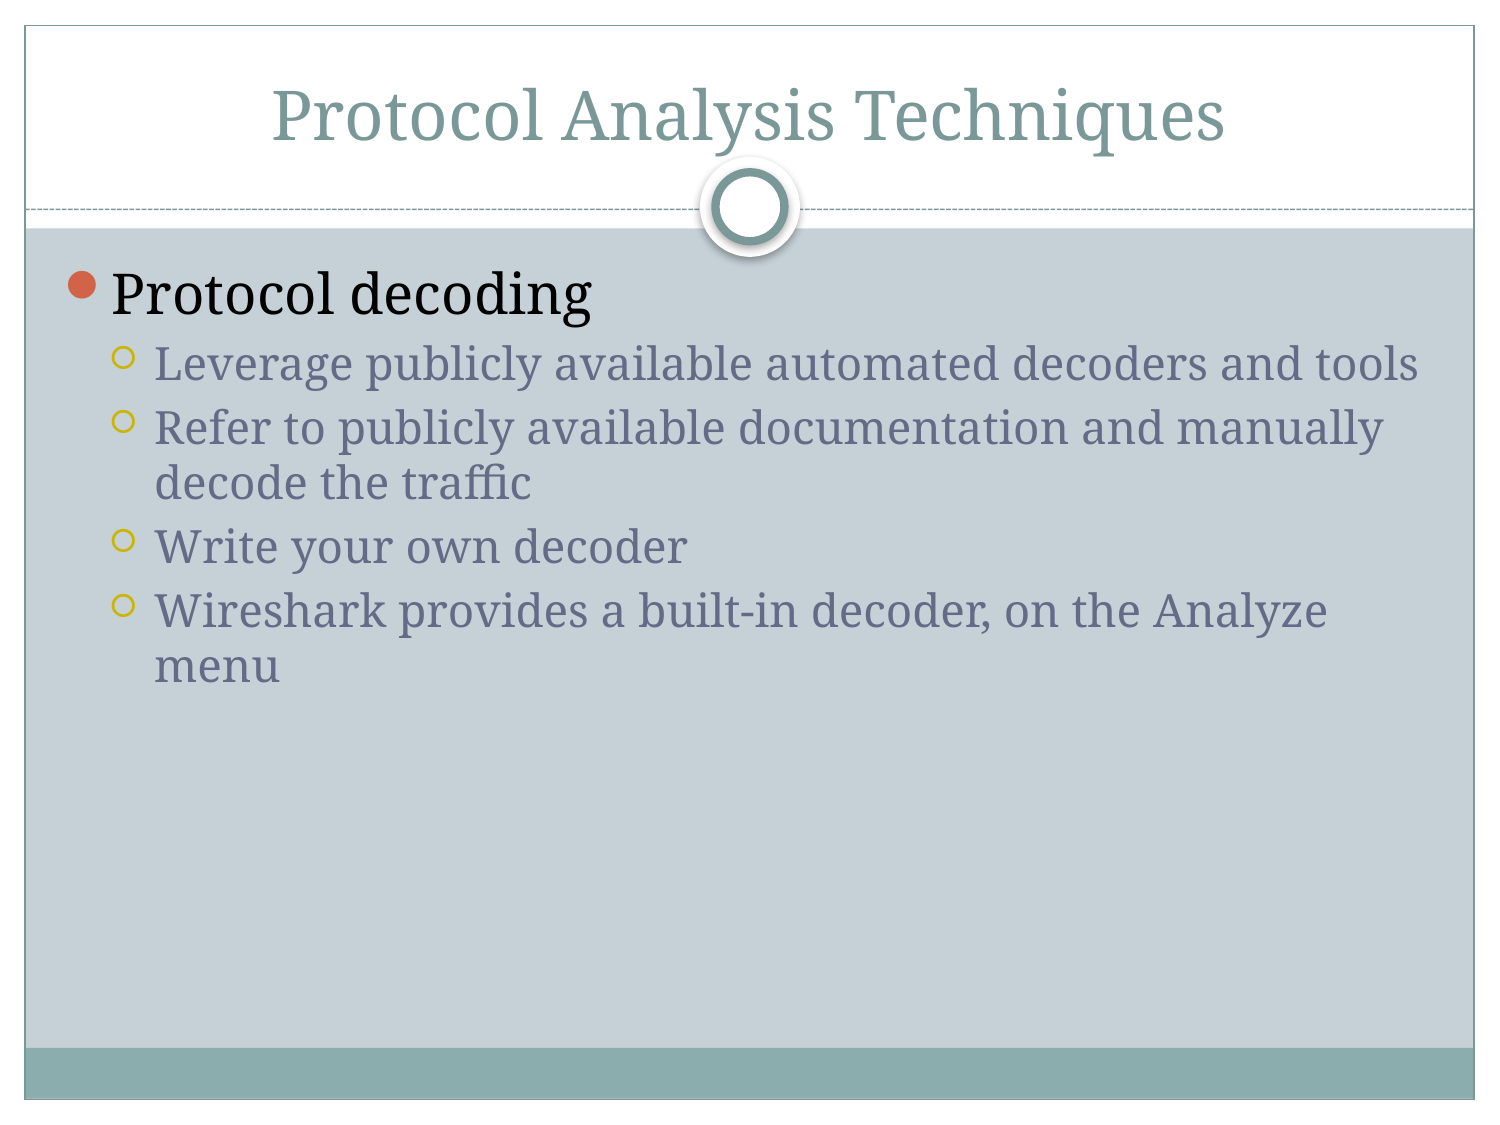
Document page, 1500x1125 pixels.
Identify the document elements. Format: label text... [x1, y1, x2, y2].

list Protocol decoding Leverage publicly available automated decoders and tools Refer to publicly available documentation and manually decode the traffic Write your own decoder Wireshark provides a built-in decoder, on the Analyze menu [49, 250, 1445, 1001]
title Protocol Analysis Techniques [49, 37, 1450, 162]
